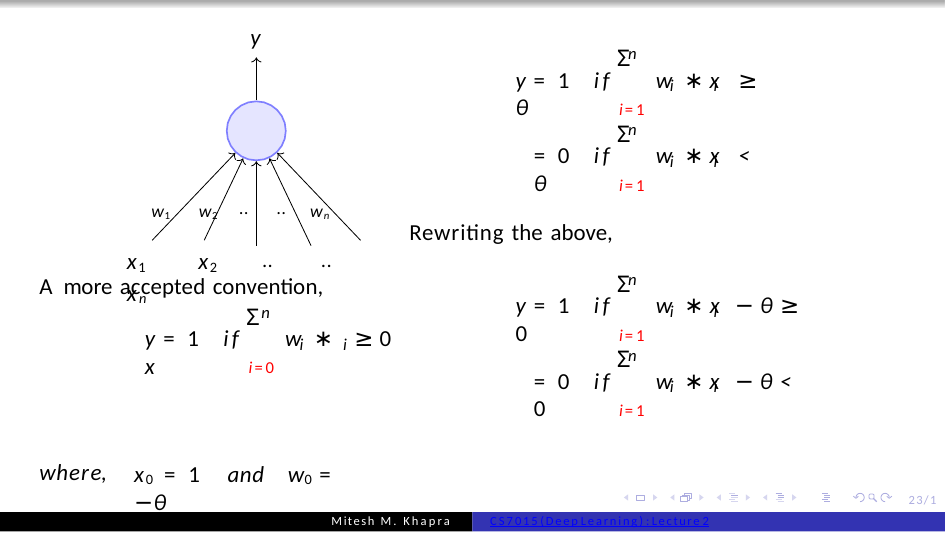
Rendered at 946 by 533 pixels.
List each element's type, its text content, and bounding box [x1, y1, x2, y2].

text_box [0, 511, 946, 532]
text_box = 0 if w ∗ x < θ [531, 139, 762, 196]
text_box i=0 [246, 355, 280, 378]
text_box A more accepted convention, n [37, 266, 329, 322]
text_box y [248, 20, 264, 50]
text_box y = 1 if w ∗ x ≥ θ [513, 63, 762, 121]
text_box Σ [615, 343, 653, 364]
text_box y = 1 if w ∗ x − θ ≥ 0 [513, 288, 802, 346]
text_box Σ [615, 117, 653, 139]
text_box Σ [615, 41, 653, 63]
text_box ≥ 0 [352, 322, 392, 352]
text_box 23/1 [906, 493, 942, 508]
text_box = 0 if w ∗ x − θ < 0 [531, 364, 802, 422]
text_box x1 x2 .. .. xn [114, 233, 395, 307]
text_box i i [297, 331, 350, 354]
text_box Σ [615, 267, 653, 288]
text_box where, [37, 455, 110, 485]
text_box Σ [244, 300, 282, 321]
picture [0, 0, 945, 8]
text_box y = 1 if w ∗ x [142, 321, 343, 379]
text_box Rewriting the above, [407, 215, 619, 245]
text_box x0 = 1 and w0 = −θ [127, 455, 373, 510]
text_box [151, 57, 362, 247]
